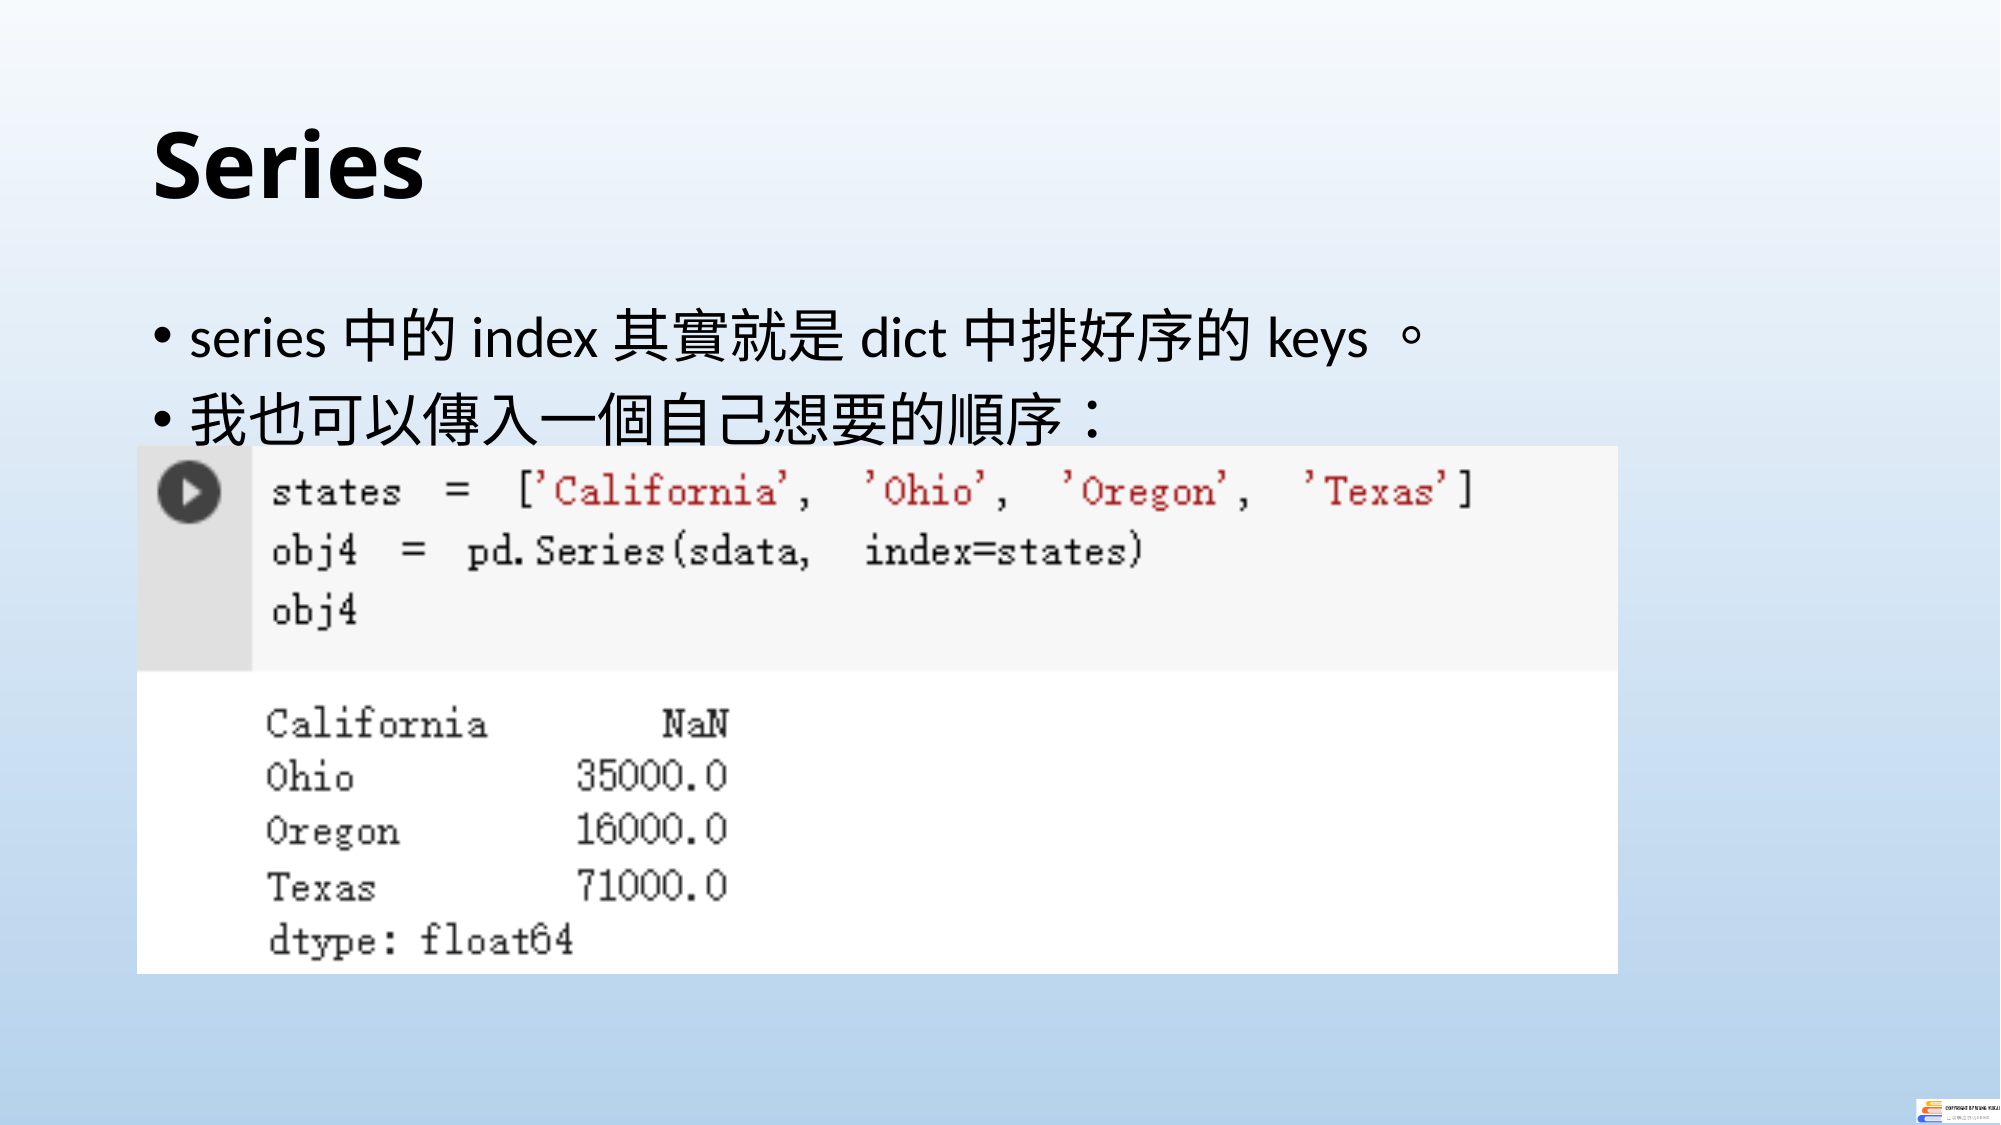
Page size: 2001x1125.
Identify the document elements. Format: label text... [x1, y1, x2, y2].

title Series [137, 59, 1863, 278]
picture [1916, 1099, 2000, 1123]
picture [137, 446, 1618, 974]
list series中的index其實就是dict中排好序的keys。 我也可以傳入一個自己想要的順序： [137, 299, 1863, 1014]
